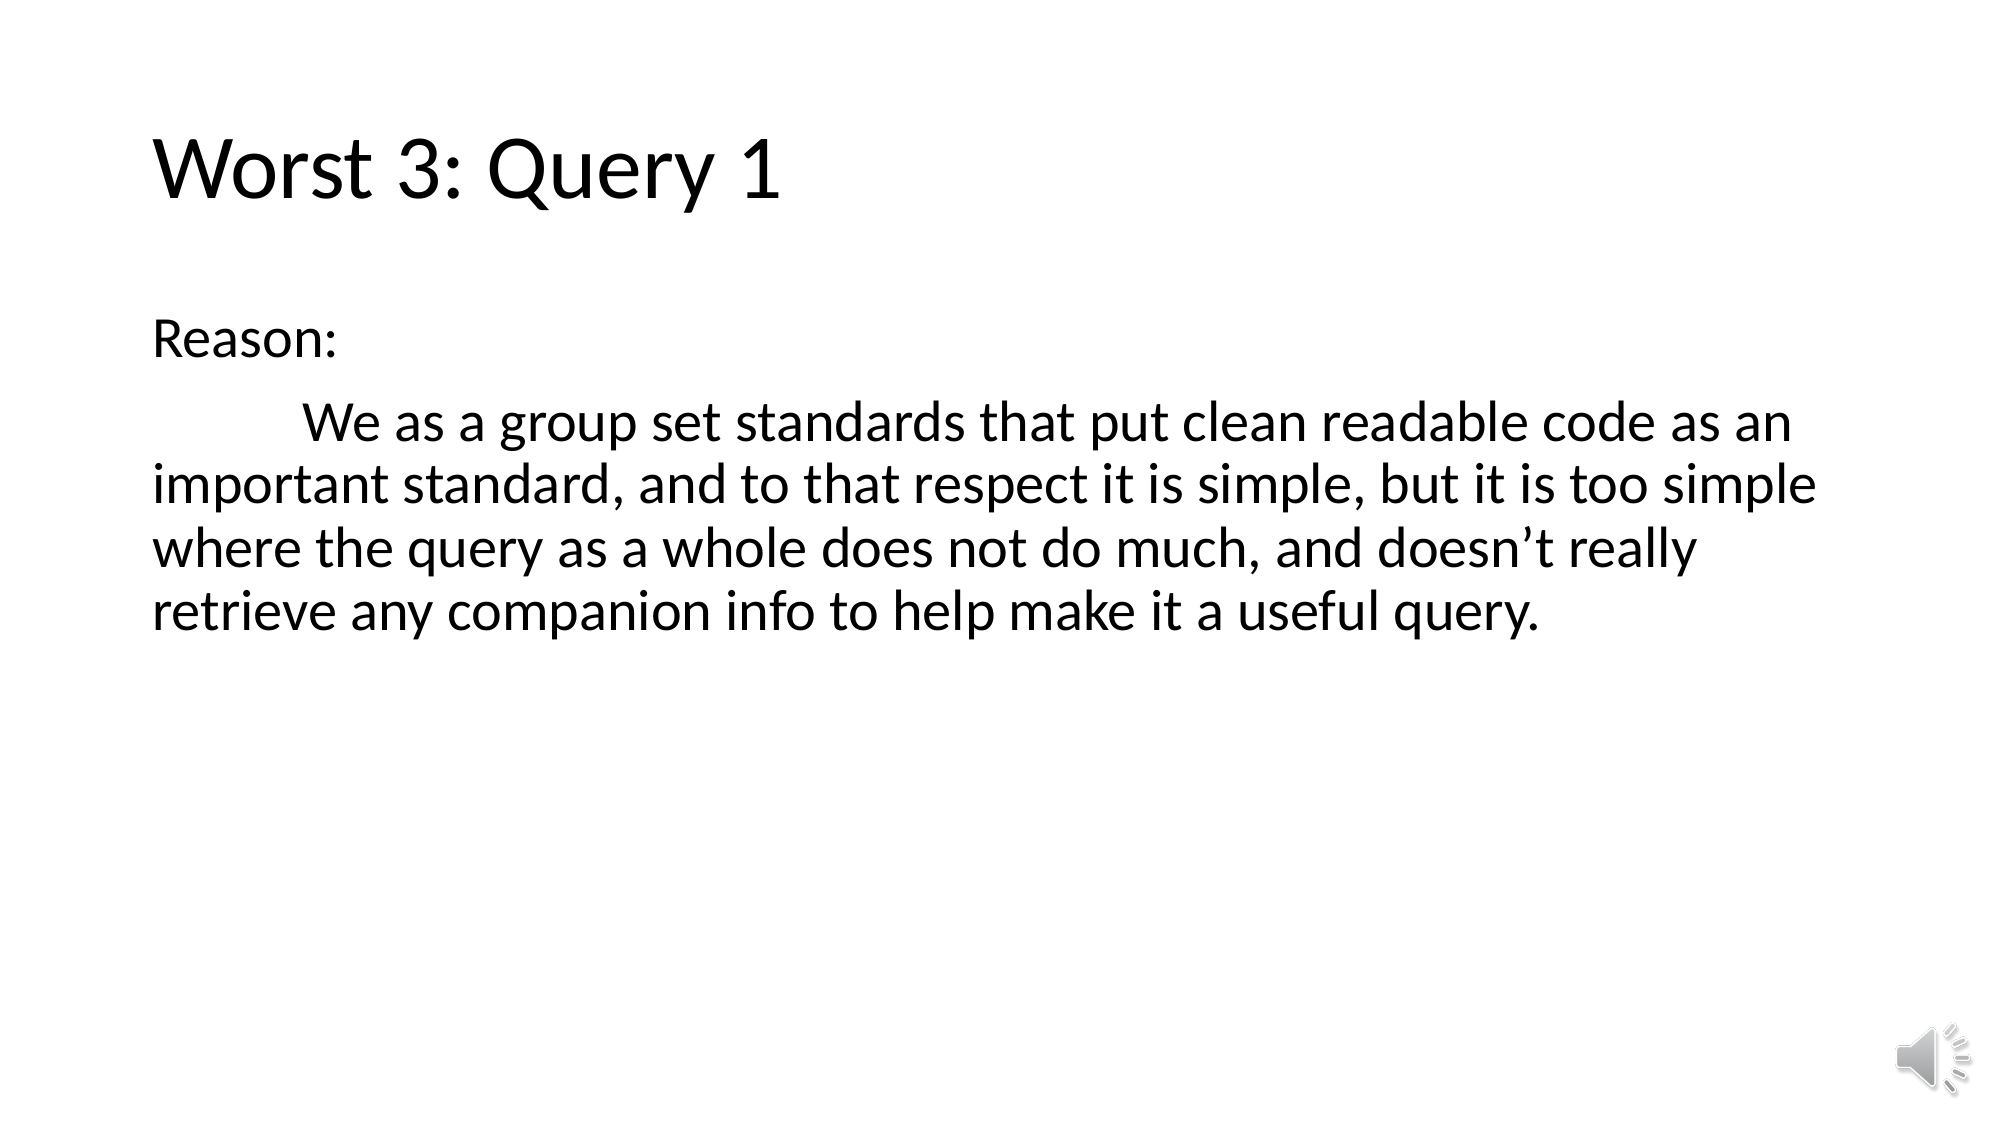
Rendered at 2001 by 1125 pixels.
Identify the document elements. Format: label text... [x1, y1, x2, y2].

list Reason: We as a group set standards that put clean readable code as an important standard, and to that respect it is simple, but it is too simple where the query as a whole does not do much, and doesn’t really retrieve any companion info to help make it a useful query. [137, 299, 1863, 1014]
title Worst 3: Query 1 [137, 59, 1863, 278]
picture [1894, 1019, 1976, 1101]
